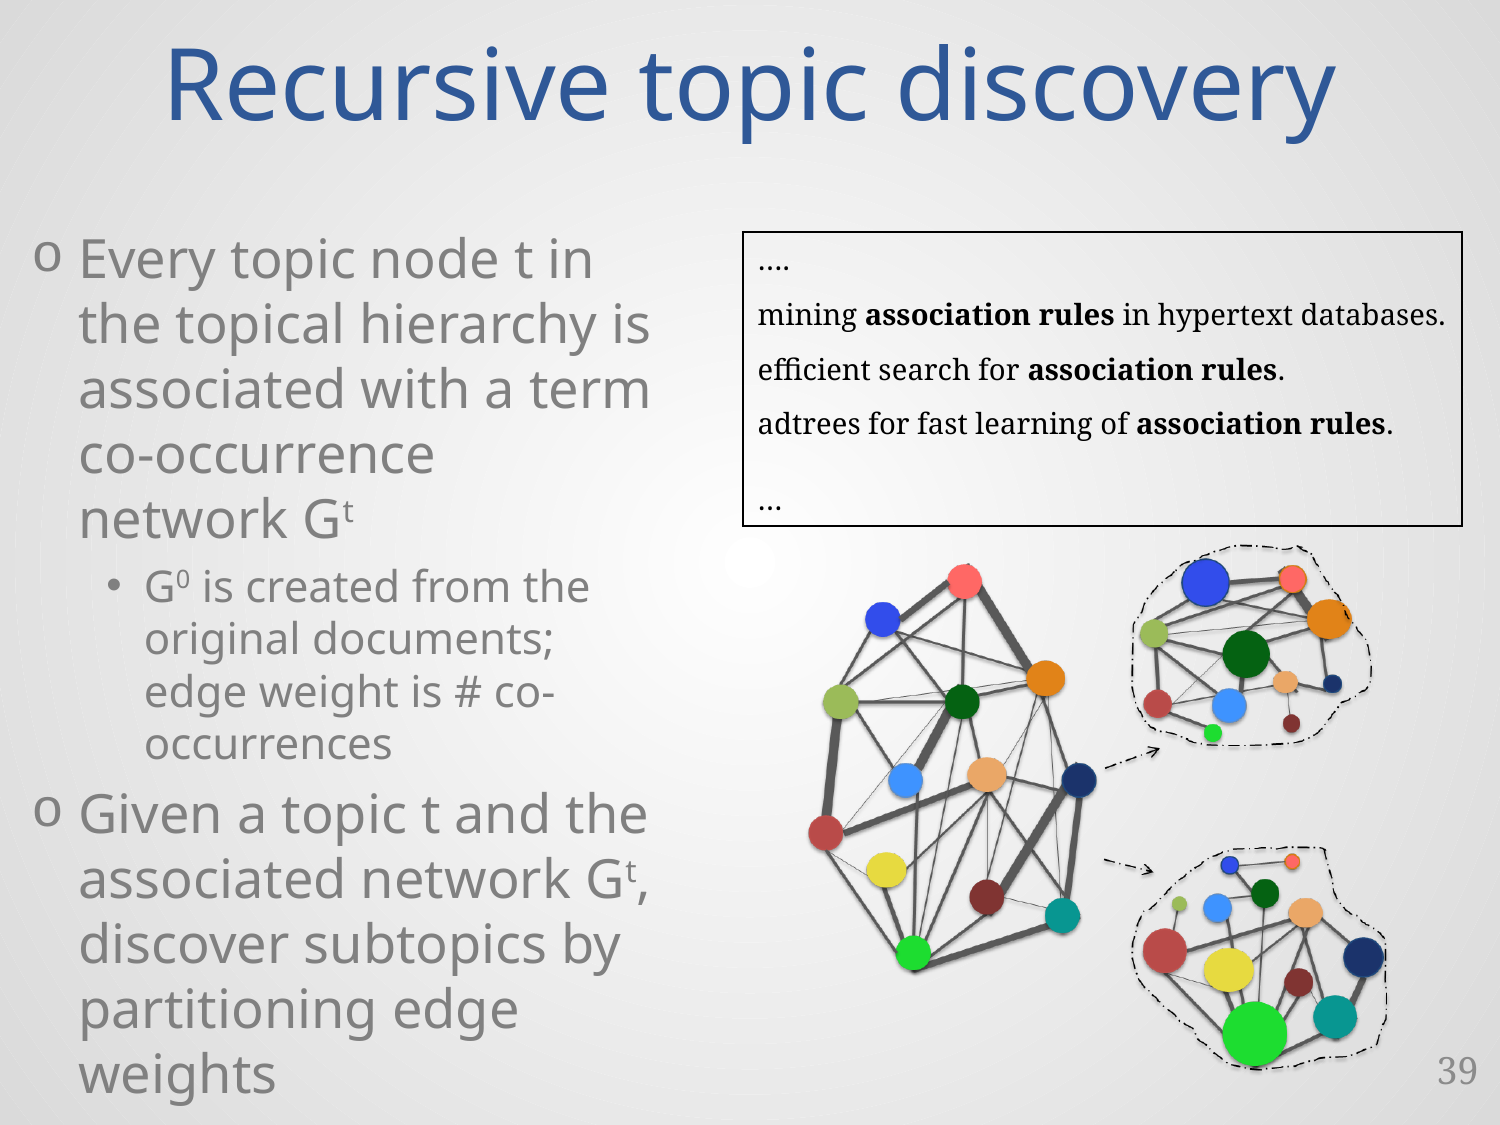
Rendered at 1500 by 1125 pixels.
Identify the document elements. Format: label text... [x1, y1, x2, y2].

list Every topic node t in the topical hierarchy is associated with a term co-occurrence network Gt G0 is created from the original documents; edge weight is # co-occurrences Given a topic t and the associated network Gt, discover subtopics by partitioning edge weights [0, 217, 673, 1099]
slide_number 39 [1401, 1042, 1494, 1103]
picture [802, 541, 1392, 1078]
table_cell efficient search for association rules. [744, 341, 1461, 396]
table_cell adtrees for fast learning of association rules. [744, 396, 1461, 471]
table_cell mining association rules in hypertext databases. [744, 286, 1461, 341]
title Recursive topic discovery [75, 0, 1425, 148]
table_header …. [744, 233, 1461, 286]
table_cell … [744, 471, 1461, 525]
